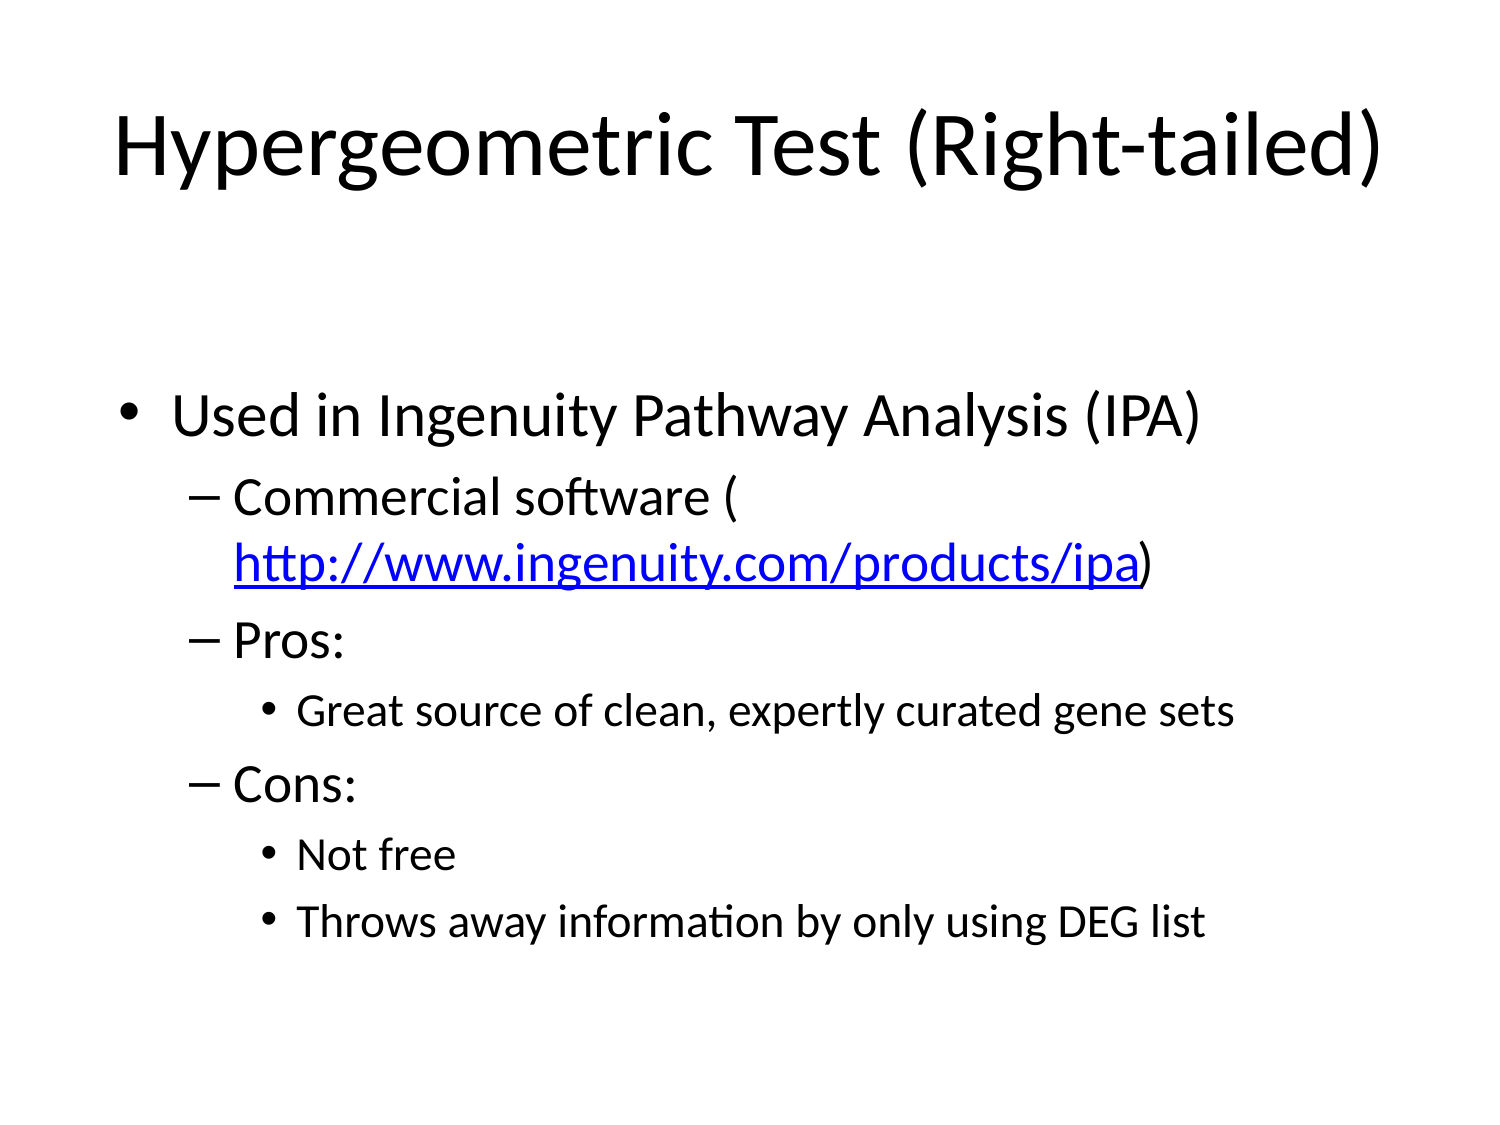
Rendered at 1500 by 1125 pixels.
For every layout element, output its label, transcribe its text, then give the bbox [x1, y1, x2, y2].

title Hypergeometric Test (Right-tailed) [75, 45, 1425, 233]
list Used in Ingenuity Pathway Analysis (IPA) Commercial software (http://www.ingenuity.com/products/ipa) Pros: Great source of clean, expertly curated gene sets Cons: Not free Throws away information by only using DEG list [103, 365, 1397, 959]
